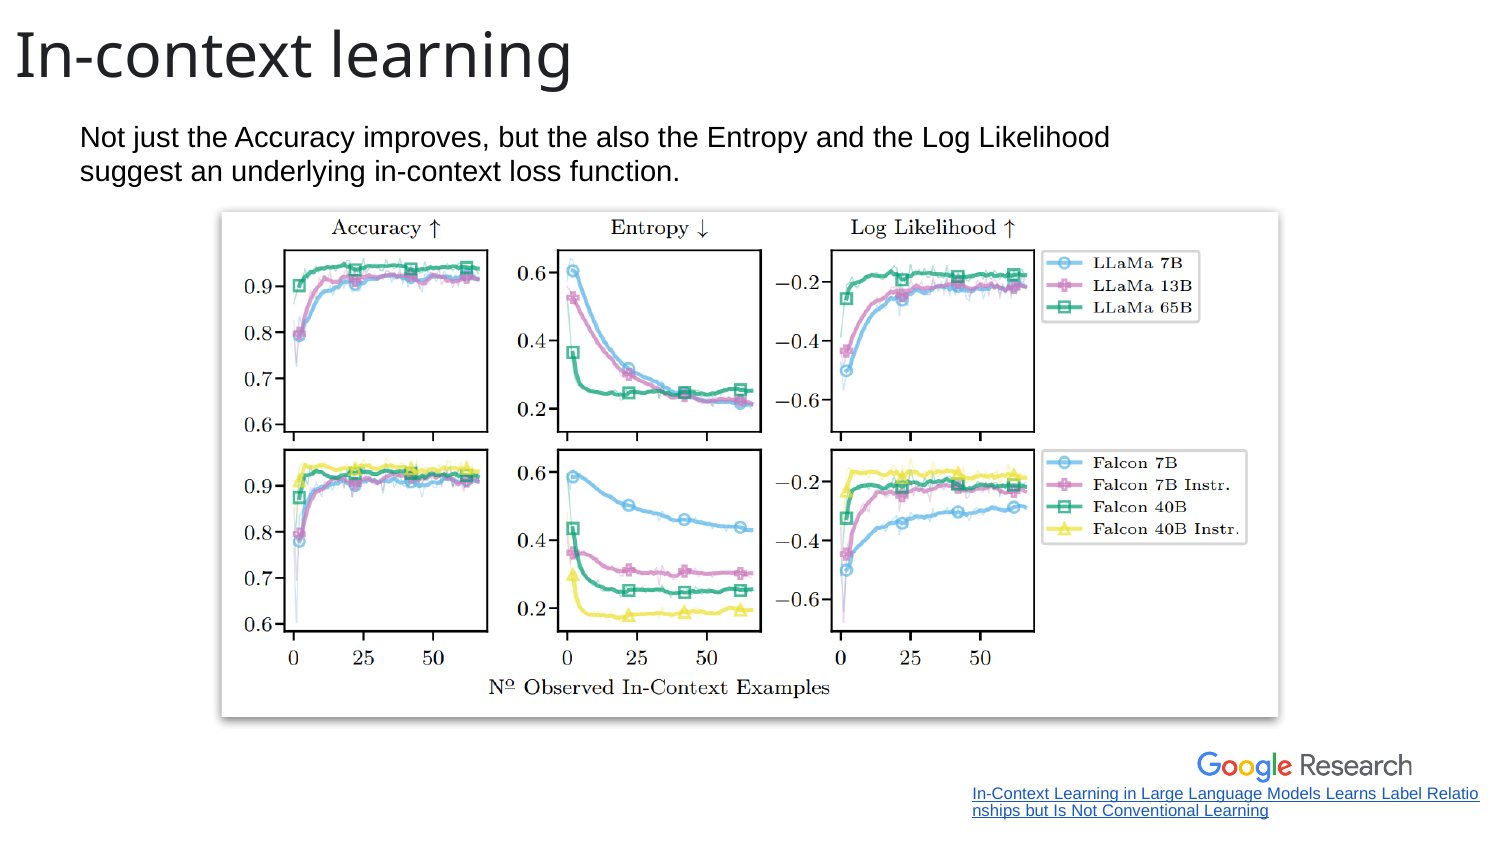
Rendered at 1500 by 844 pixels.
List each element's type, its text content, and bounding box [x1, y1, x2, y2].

picture [221, 211, 1279, 717]
title In-context learning [0, 0, 1500, 95]
picture [1197, 751, 1412, 772]
text_box Not just the Accuracy improves, but the also the Entropy and the Log Likelihood suggest an underlying in-context loss function. [64, 102, 1198, 203]
text_box In-Context Learning in Large Language Models Learns Label Relationships but Is Not Conventional Learning [957, 772, 1500, 813]
